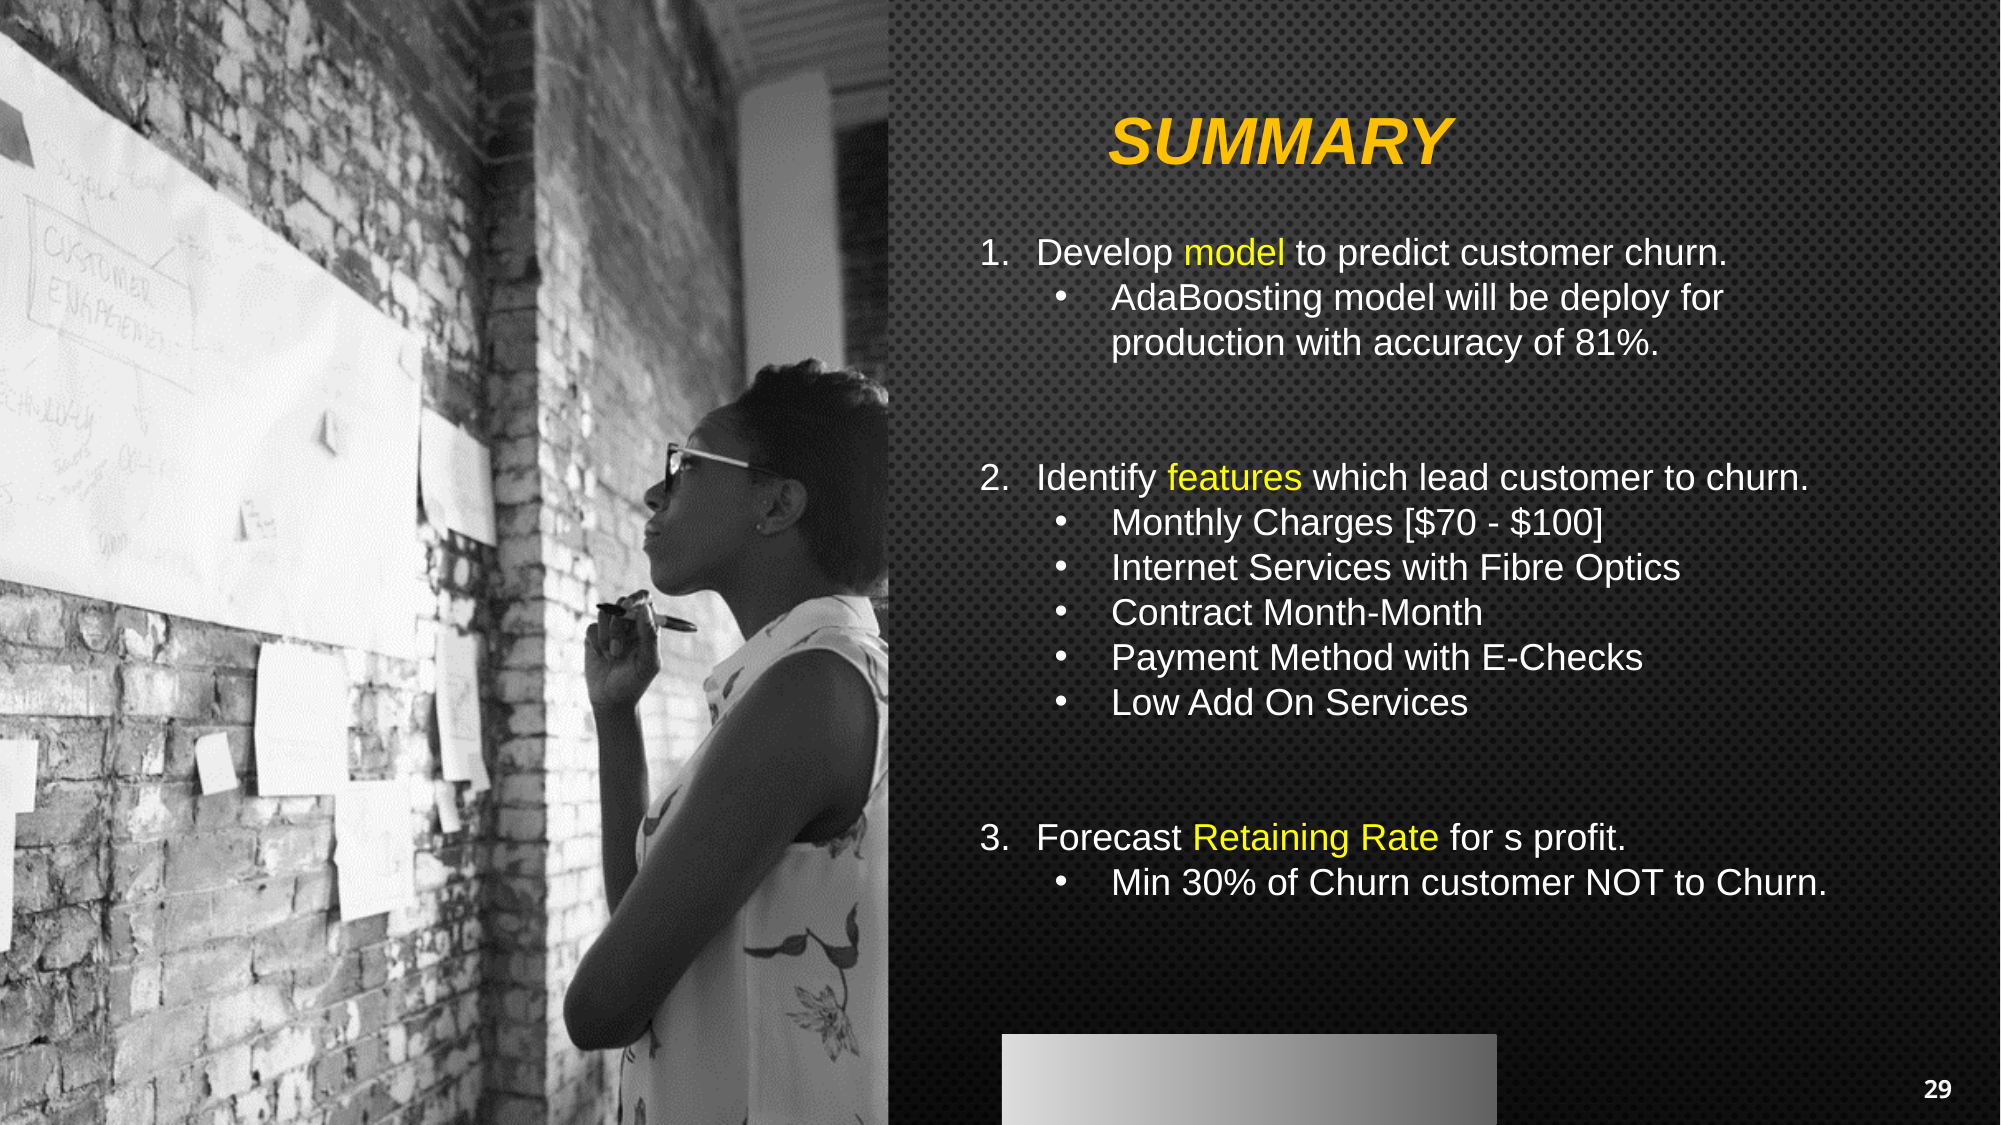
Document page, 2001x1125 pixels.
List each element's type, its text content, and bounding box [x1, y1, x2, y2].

slide_number 29 [1895, 1061, 1968, 1121]
picture [0, 0, 889, 1125]
text_box summary [1093, 50, 1646, 270]
text_box Develop model to predict customer churn. AdaBoosting model will be deploy for production with accuracy of 81%. Identify features which lead customer to churn. Monthly Charges [$70 - $100] Internet Services with Fibre Optics Contract Month-Month Payment Method with E-Checks Low Add On Services Forecast Retaining Rate for s profit. Min 30% of Churn customer NOT to Churn. [964, 220, 1895, 1125]
